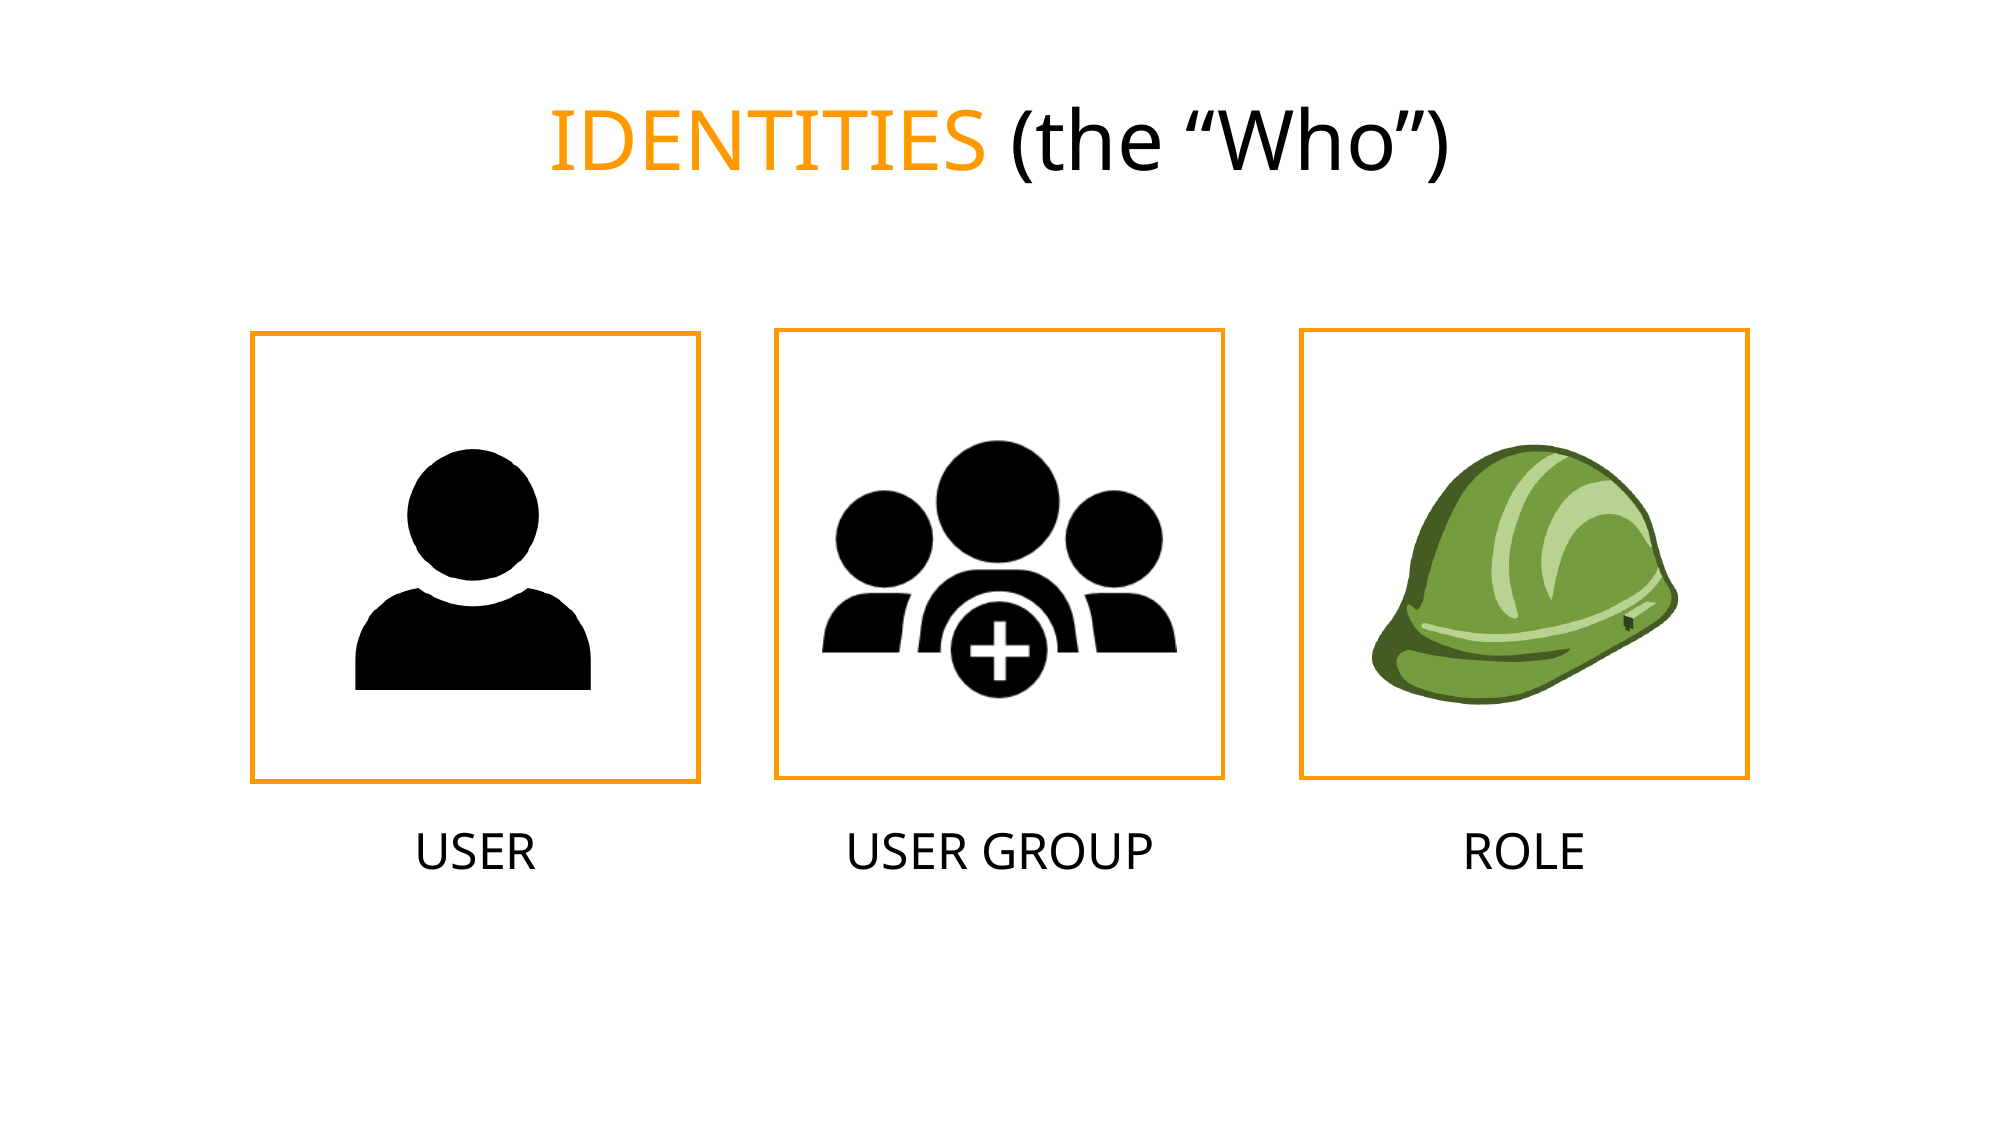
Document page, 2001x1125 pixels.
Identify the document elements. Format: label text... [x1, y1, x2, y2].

picture [1356, 434, 1692, 705]
text_box [251, 332, 700, 782]
text_box USER GROUP [788, 811, 1156, 887]
text_box [1300, 329, 1748, 779]
picture [822, 392, 1177, 747]
text_box [776, 329, 1224, 779]
picture [352, 449, 593, 690]
text_box IDENTITIES (the “Who”) [532, 80, 1468, 195]
text_box ROLE [1156, 811, 1893, 887]
text_box USER [264, 811, 687, 887]
